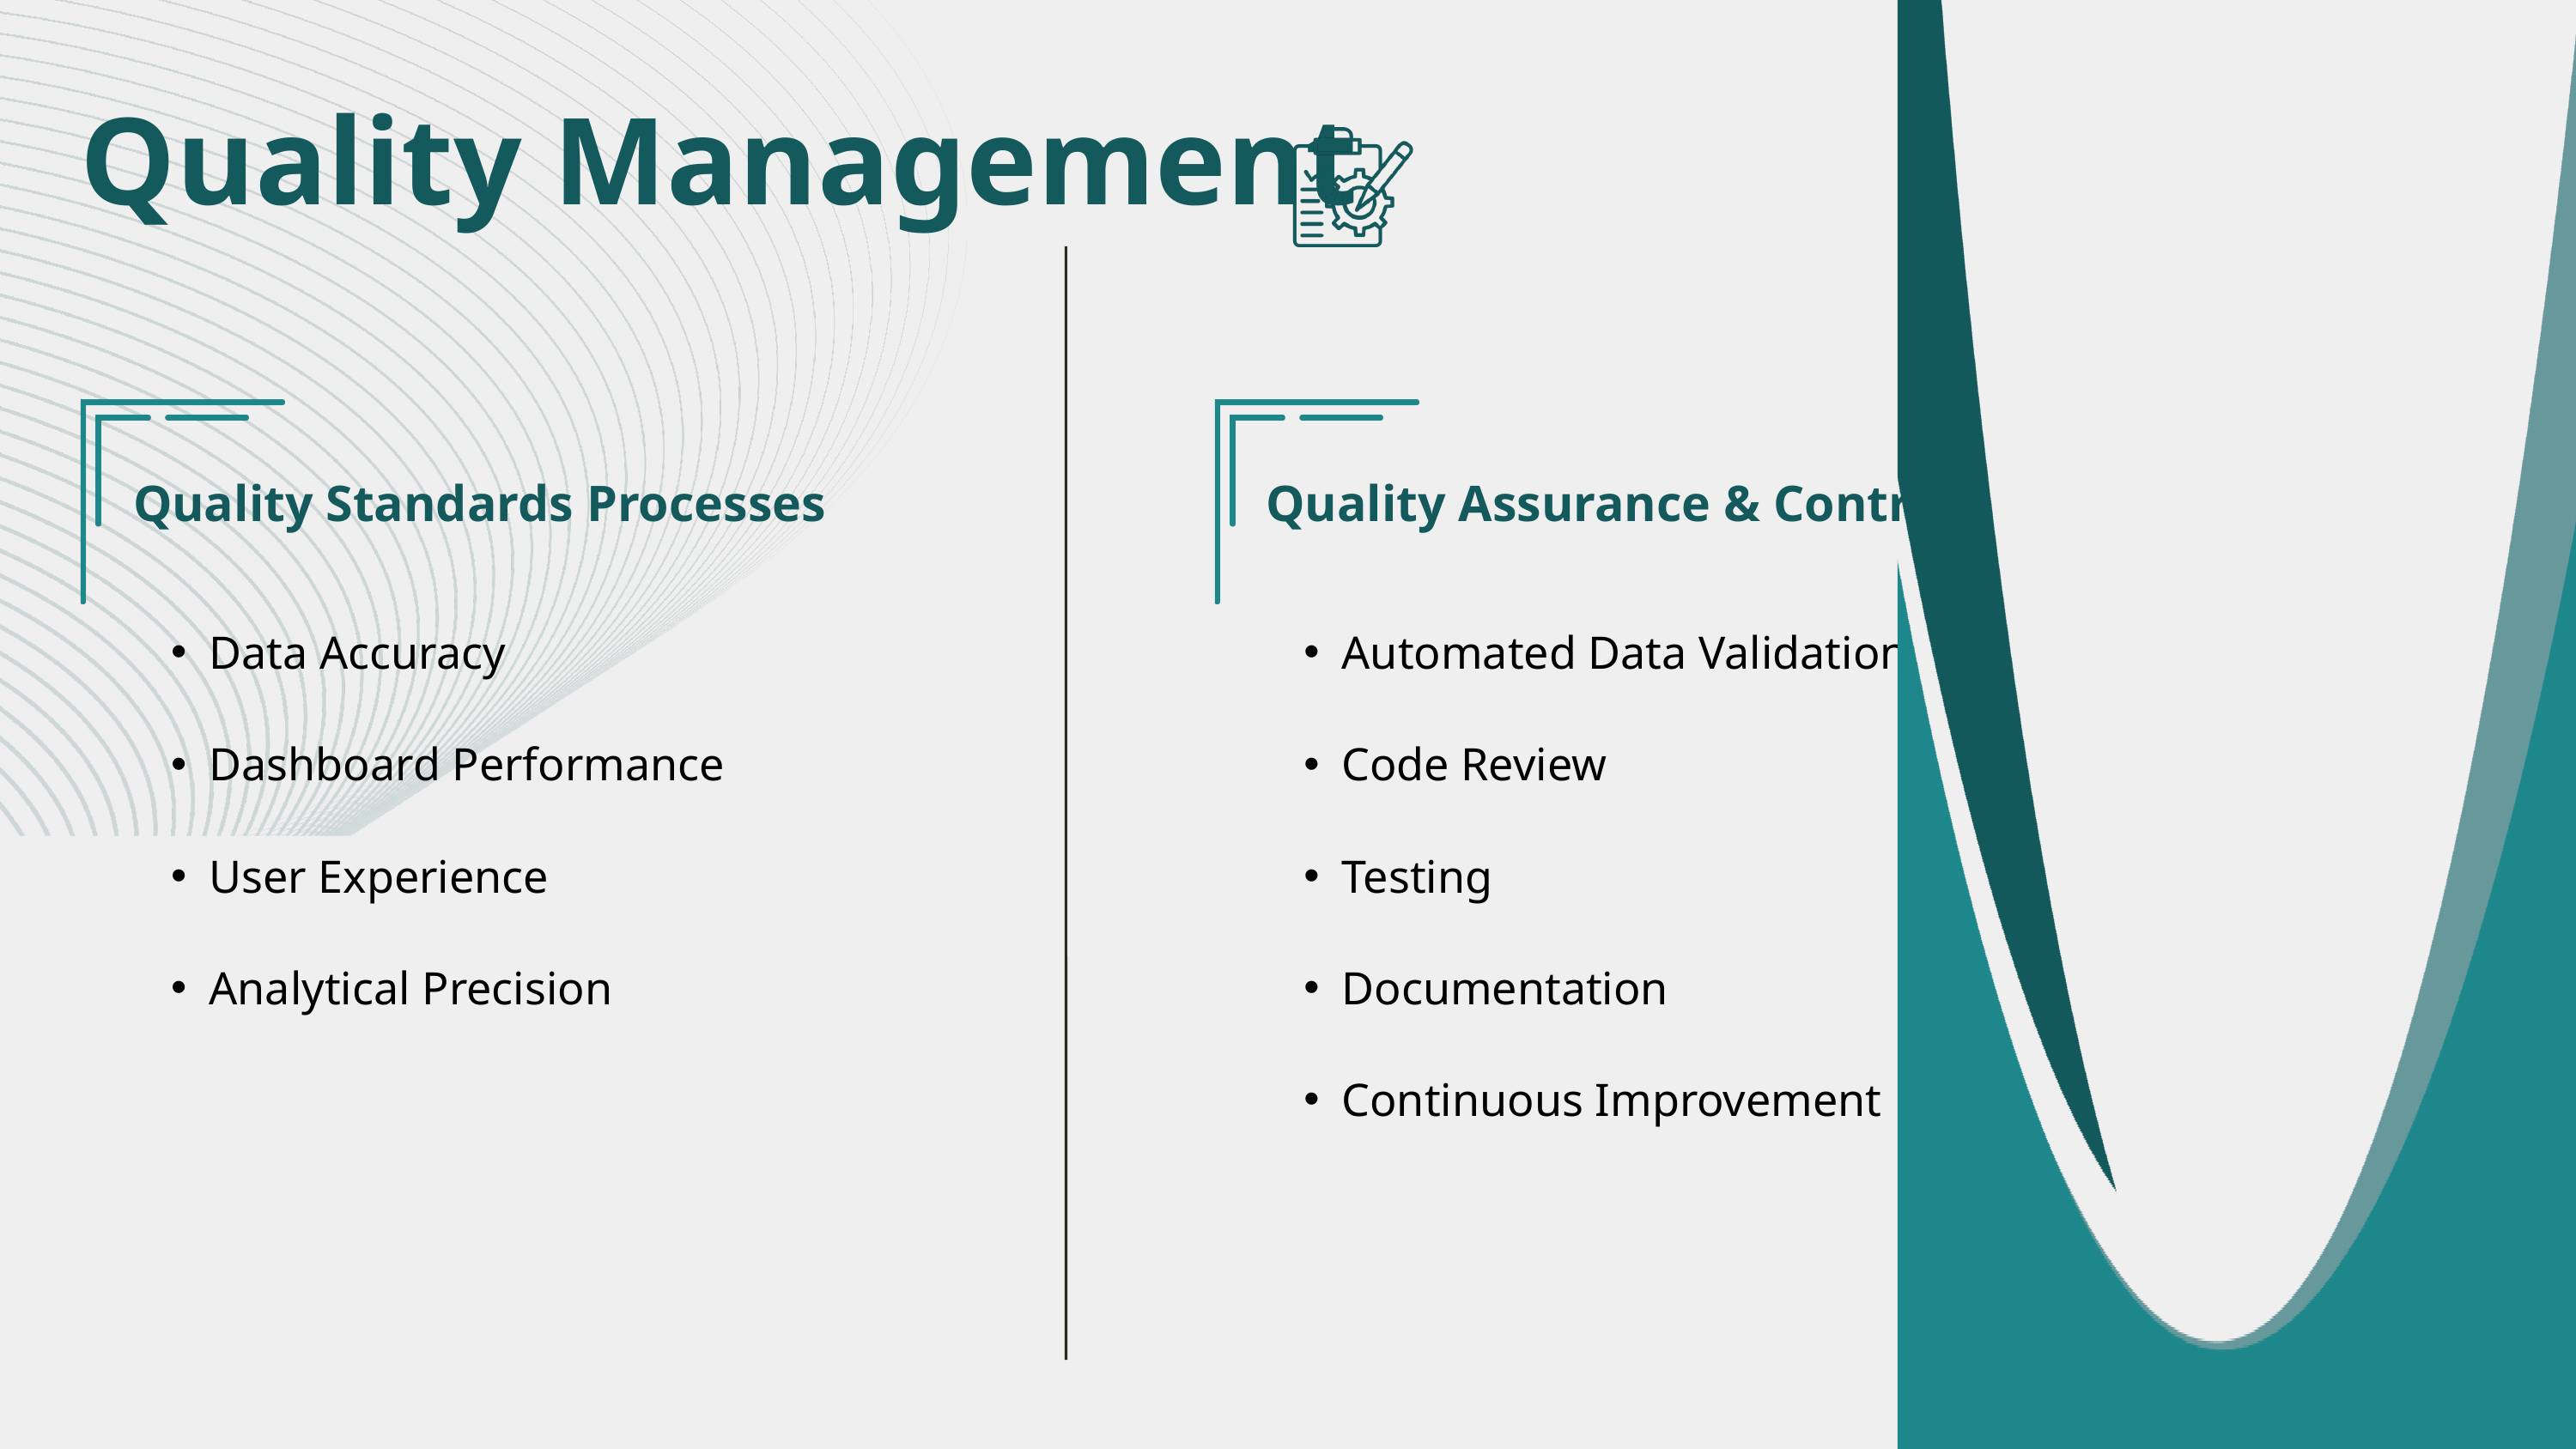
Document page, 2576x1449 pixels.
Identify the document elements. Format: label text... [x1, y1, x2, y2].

text_box [1897, 0, 2576, 1449]
text_box Data Accuracy Dashboard Performance User Experience Analytical Precision [132, 566, 895, 1014]
text_box Quality Standards Processes [133, 468, 957, 531]
text_box [1214, 399, 1419, 604]
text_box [80, 98, 1446, 256]
text_box [0, 0, 968, 836]
text_box Automated Data Validation Code Review Testing Documentation Continuous Improvement [1266, 566, 1897, 1238]
text_box Quality Assurance & Control [1266, 468, 1897, 531]
text_box [80, 399, 285, 604]
